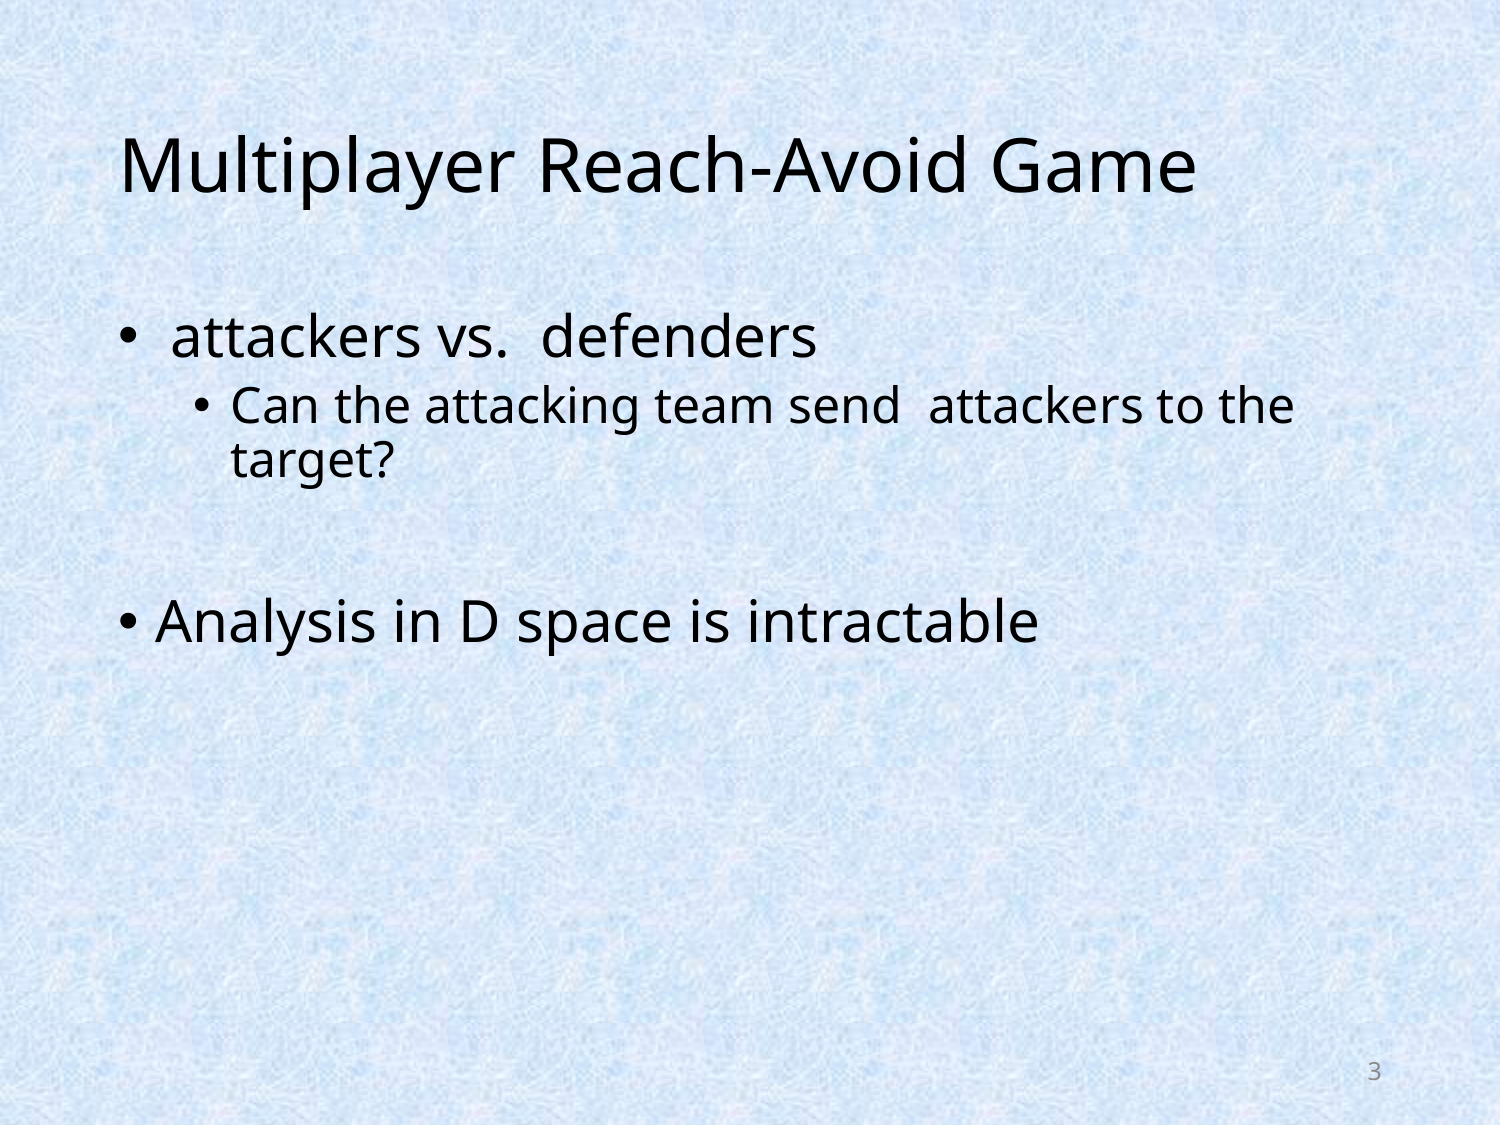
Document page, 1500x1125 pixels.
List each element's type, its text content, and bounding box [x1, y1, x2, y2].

picture [0, 0, 1500, 1125]
slide_number 3 [1059, 1042, 1397, 1103]
title Multiplayer Reach-Avoid Game [103, 59, 1397, 278]
